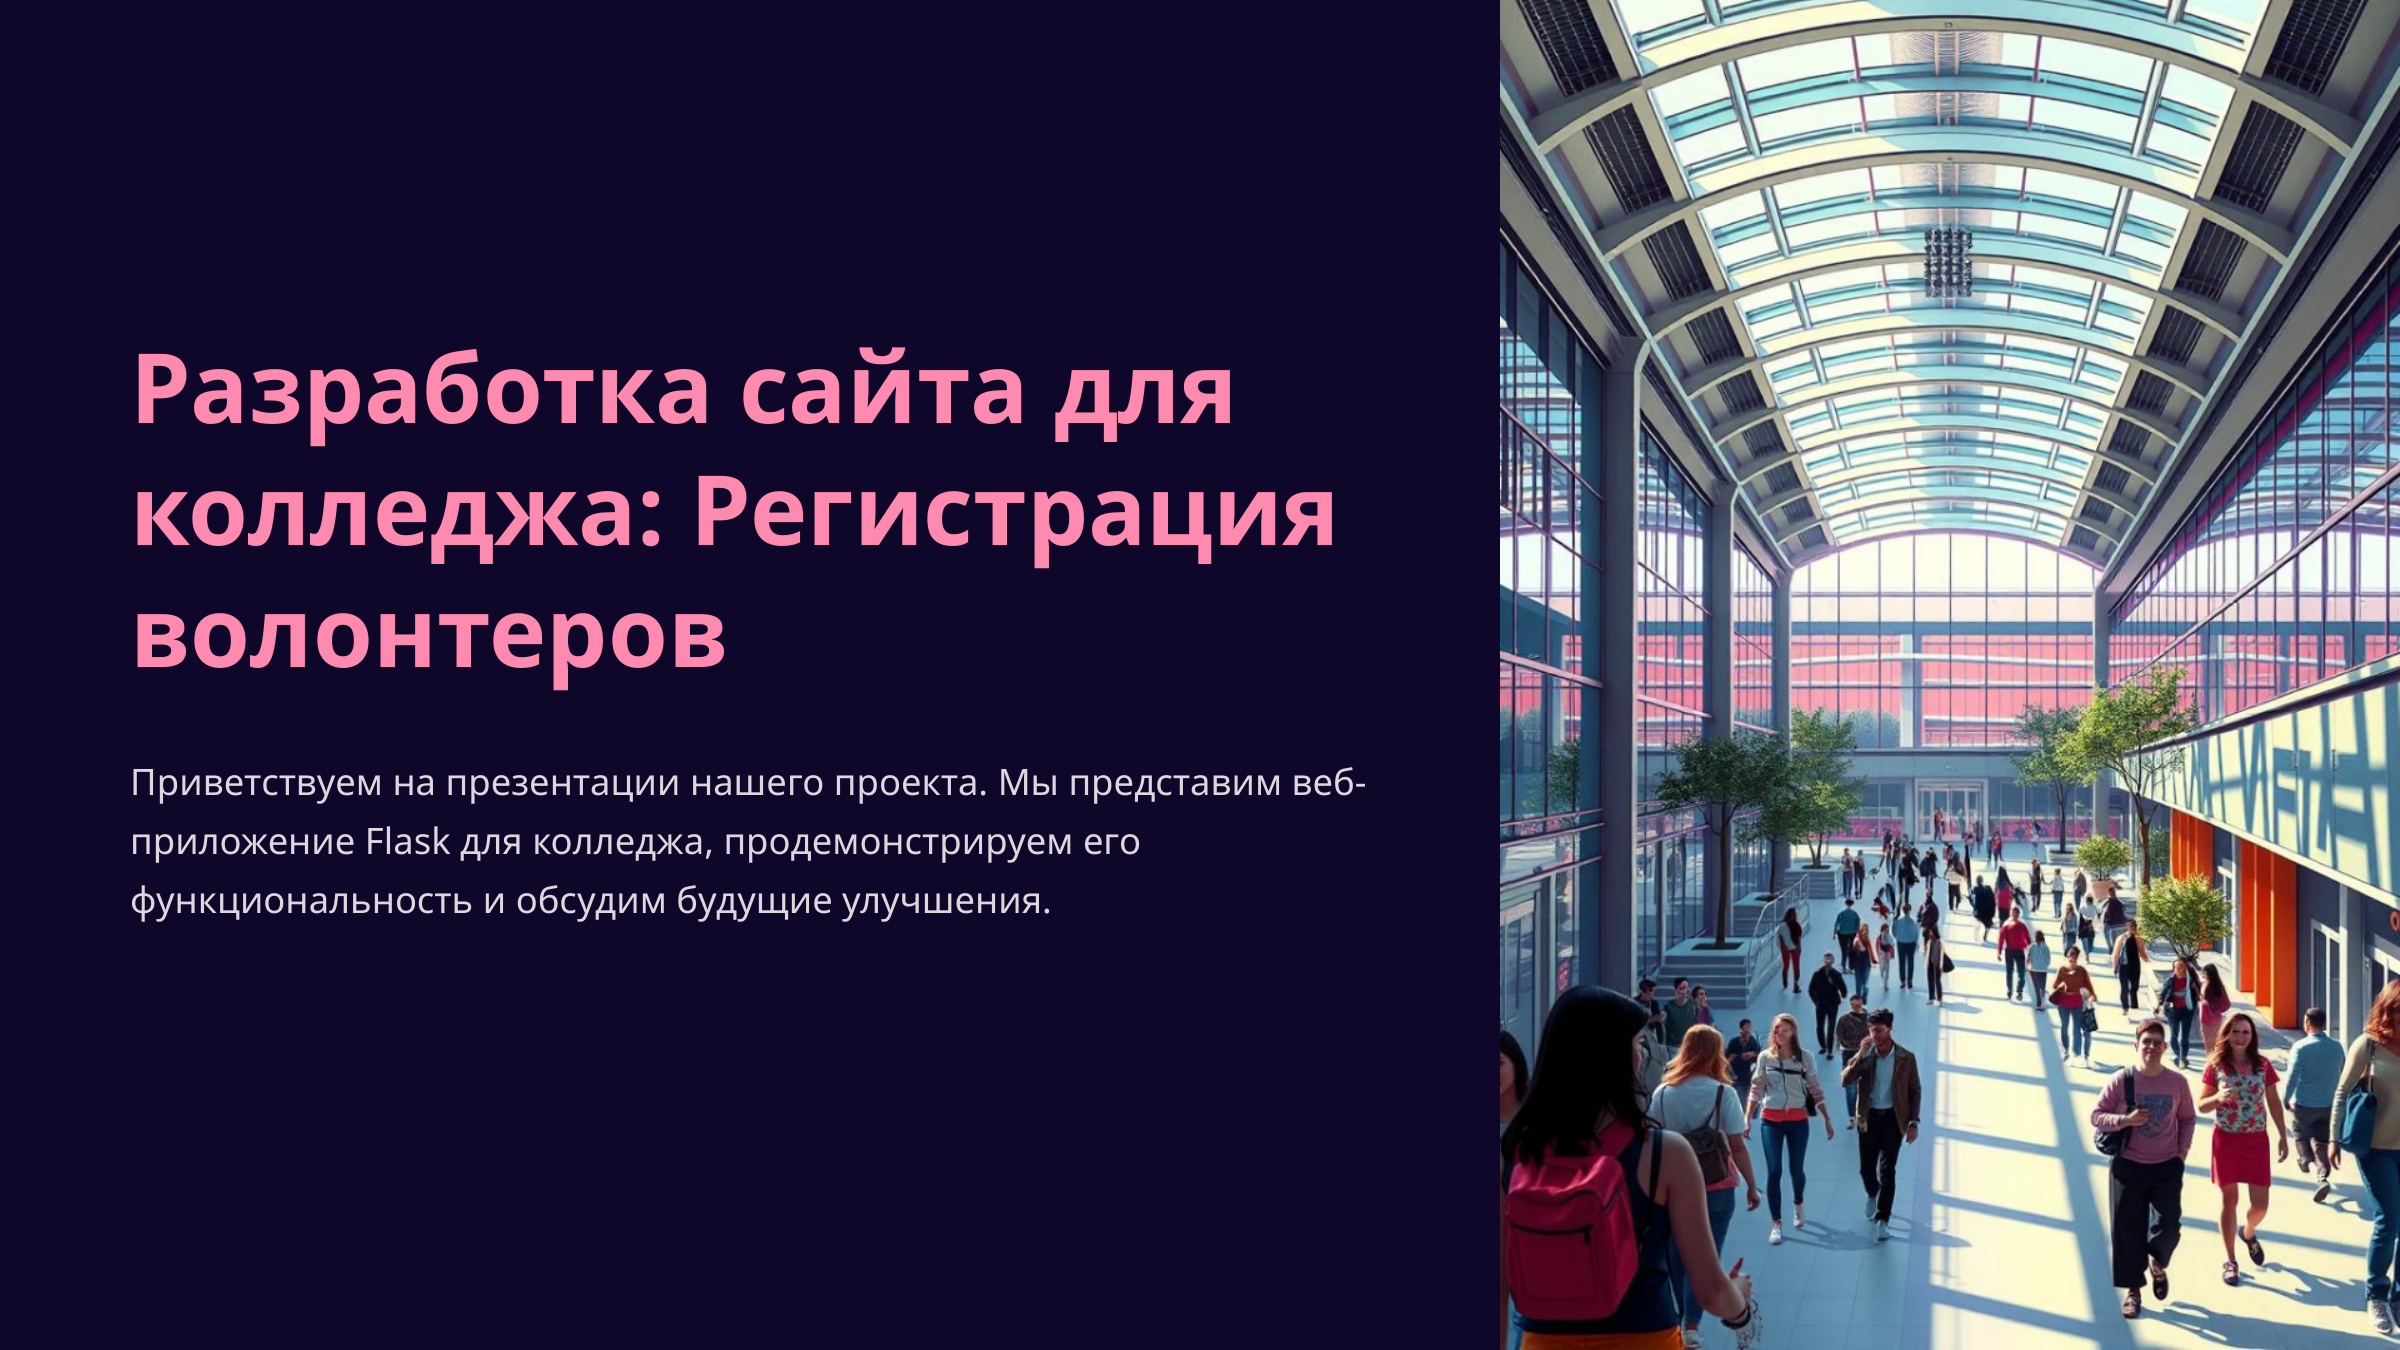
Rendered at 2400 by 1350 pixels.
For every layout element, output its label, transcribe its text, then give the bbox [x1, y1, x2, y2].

text_box Разработка сайта для колледжа: Регистрация волонтеров [130, 321, 1370, 688]
text_box Приветствуем на презентации нашего проекта. Мы представим веб-приложение Flask для колледжа, продемонстрируем его функциональность и обсудим будущие улучшения. [130, 743, 1370, 922]
picture [1499, 0, 2400, 1350]
